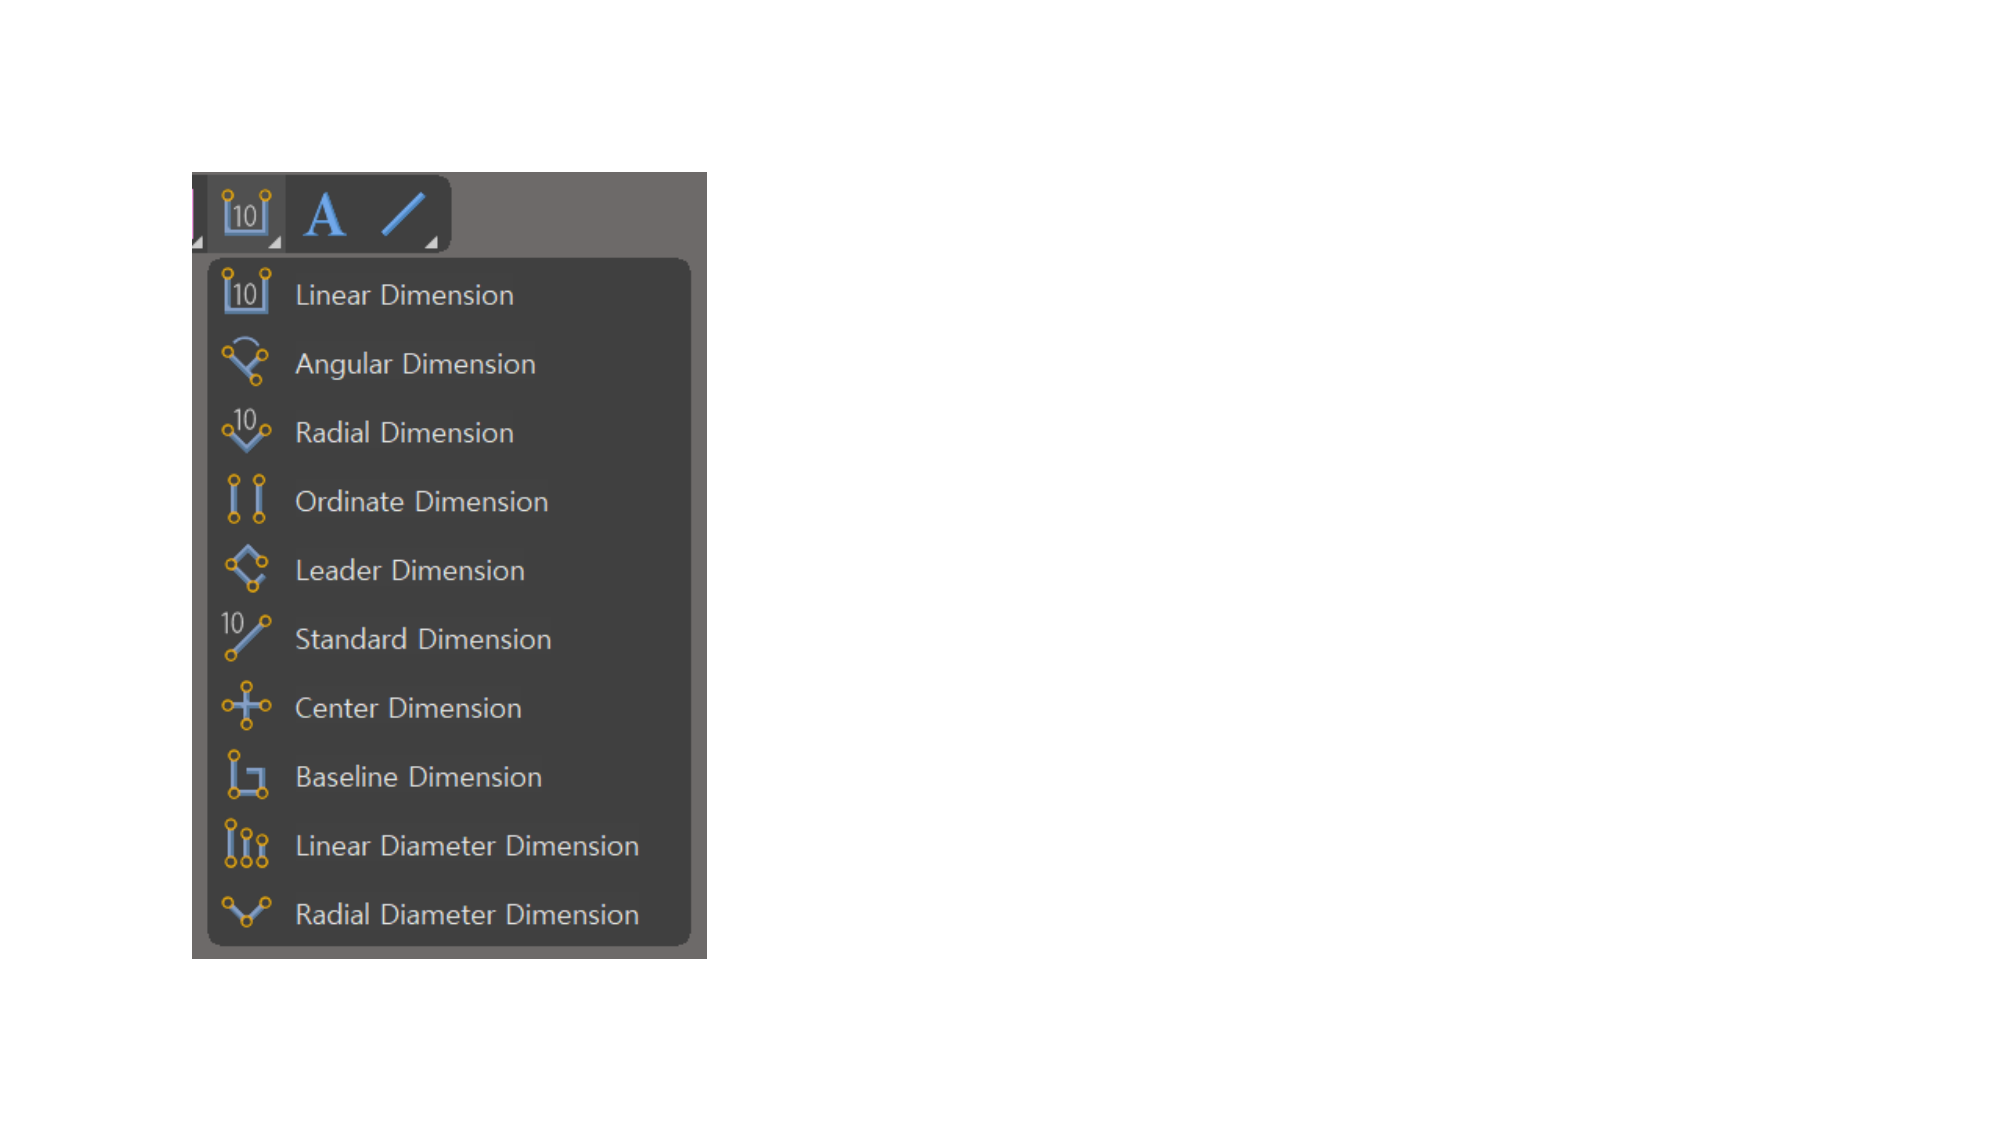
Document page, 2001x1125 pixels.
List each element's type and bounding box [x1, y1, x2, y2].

picture [192, 172, 707, 959]
